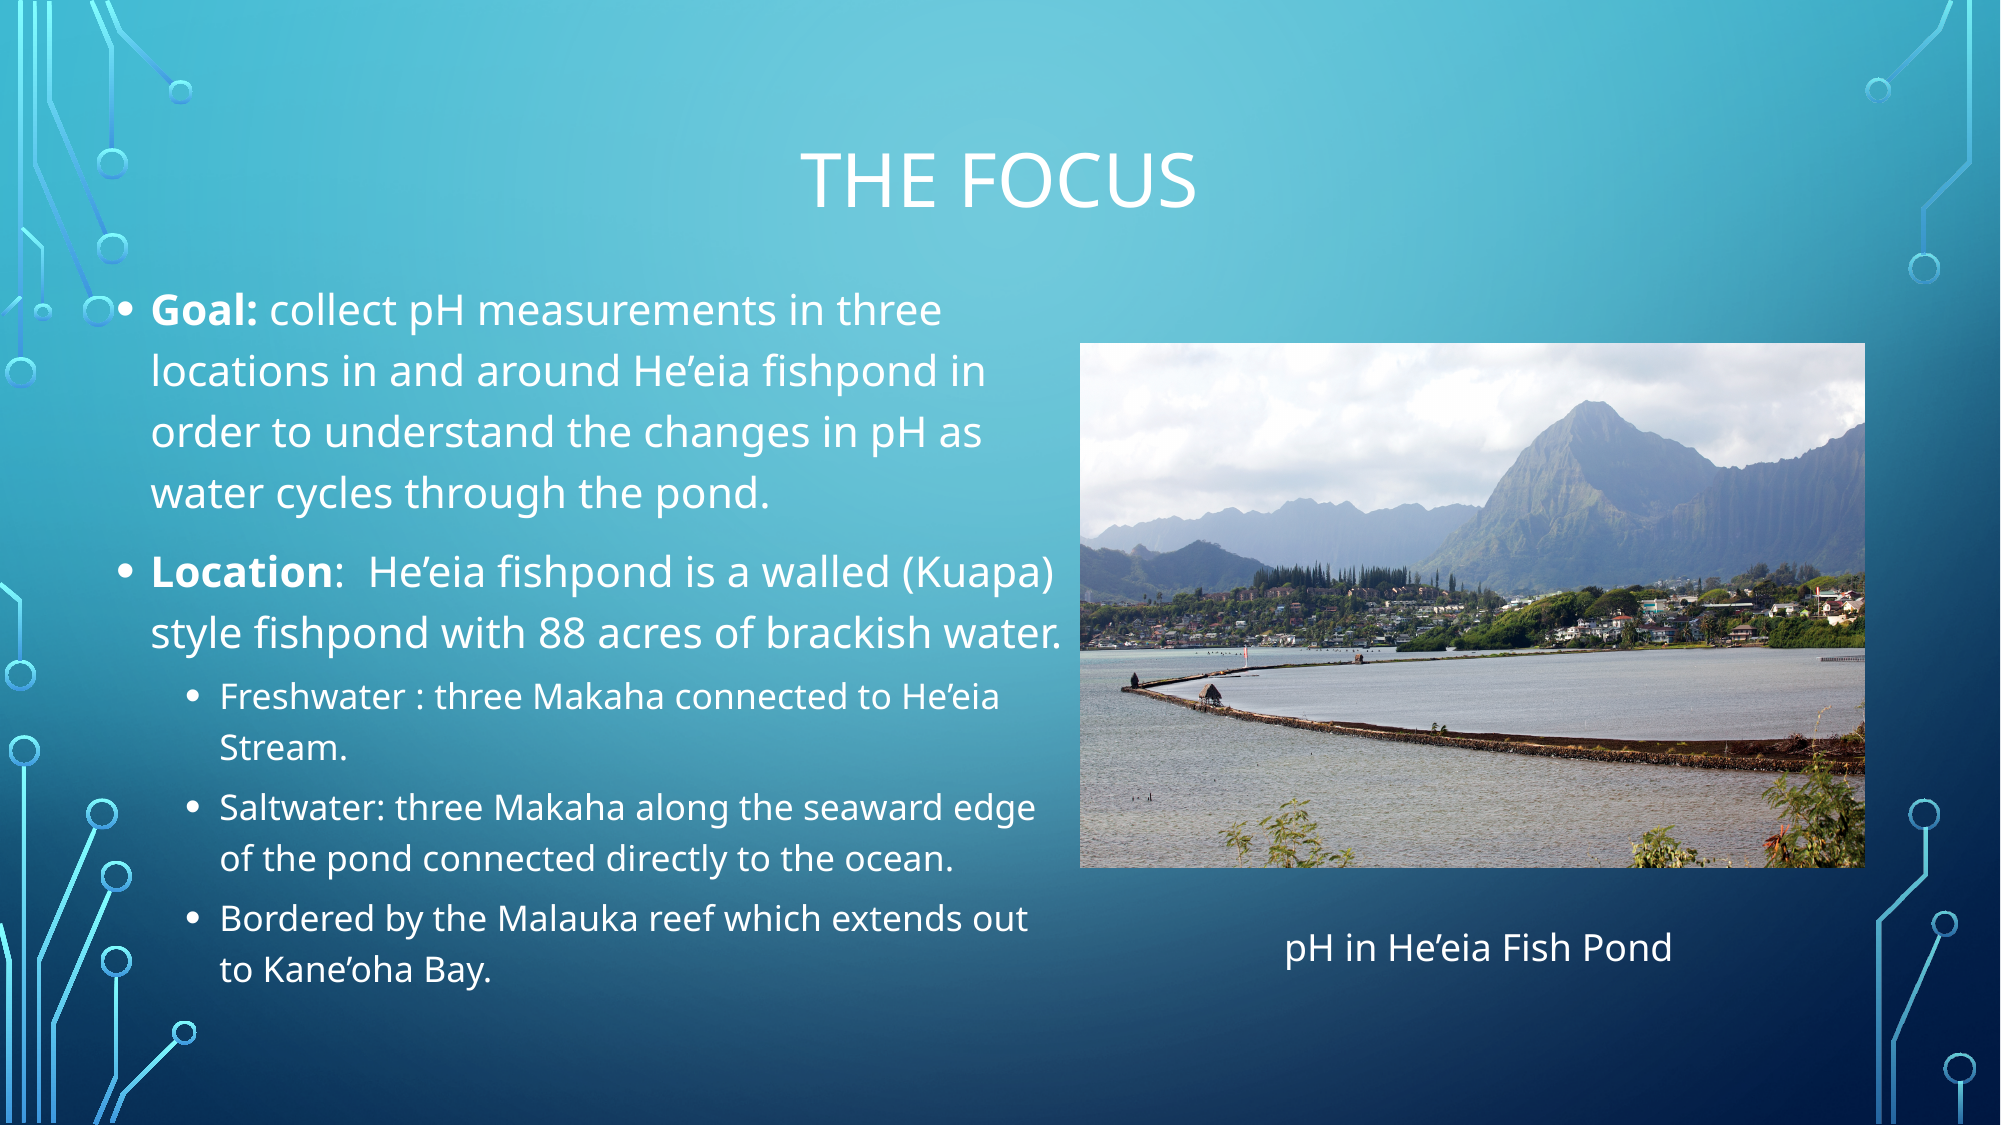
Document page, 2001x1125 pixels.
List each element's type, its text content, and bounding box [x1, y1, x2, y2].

text_box pH in He’eia Fish Pond [1269, 916, 1931, 977]
list Goal: collect pH measurements in three locations in and around He’eia fishpond in order to understand the changes in pH as water cycles through the pond. Location: He’eia fishpond is a walled (Kuapa) style fishpond with 88 acres of brackish water. Freshwater : three Makaha connected to He’eia Stream. Saltwater: three Makaha along the seaward edge of the pond connected directly to the ocean. Bordered by the Malauka reef which extends out to Kane’oha Bay. [100, 265, 1081, 1040]
title The focus [187, 101, 1813, 266]
picture [1079, 343, 1865, 869]
